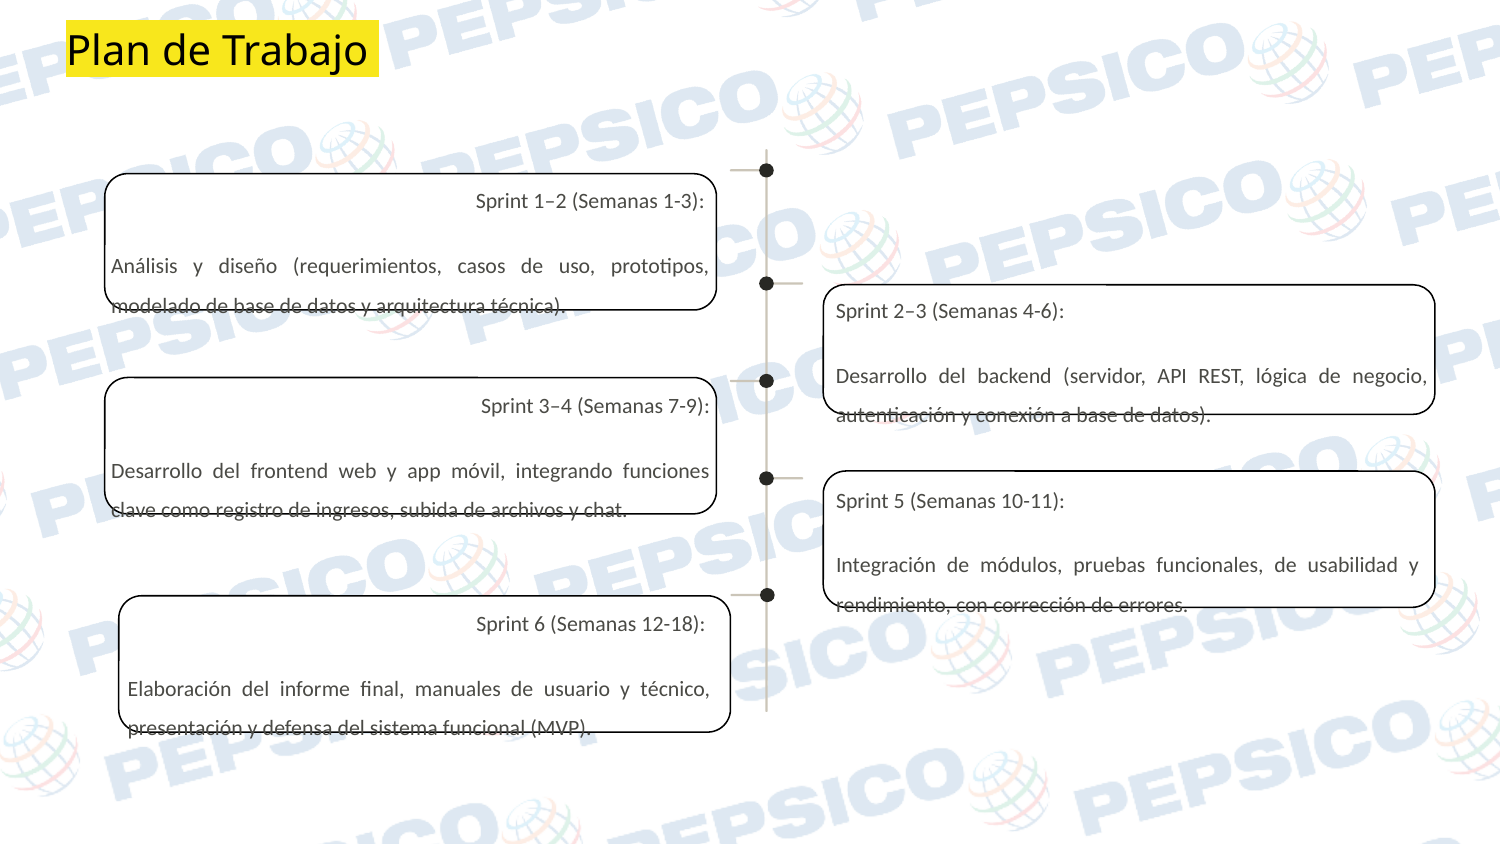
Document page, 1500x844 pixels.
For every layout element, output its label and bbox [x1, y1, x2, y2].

text_box [91, 148, 1449, 749]
text_box [0, 0, 1500, 844]
